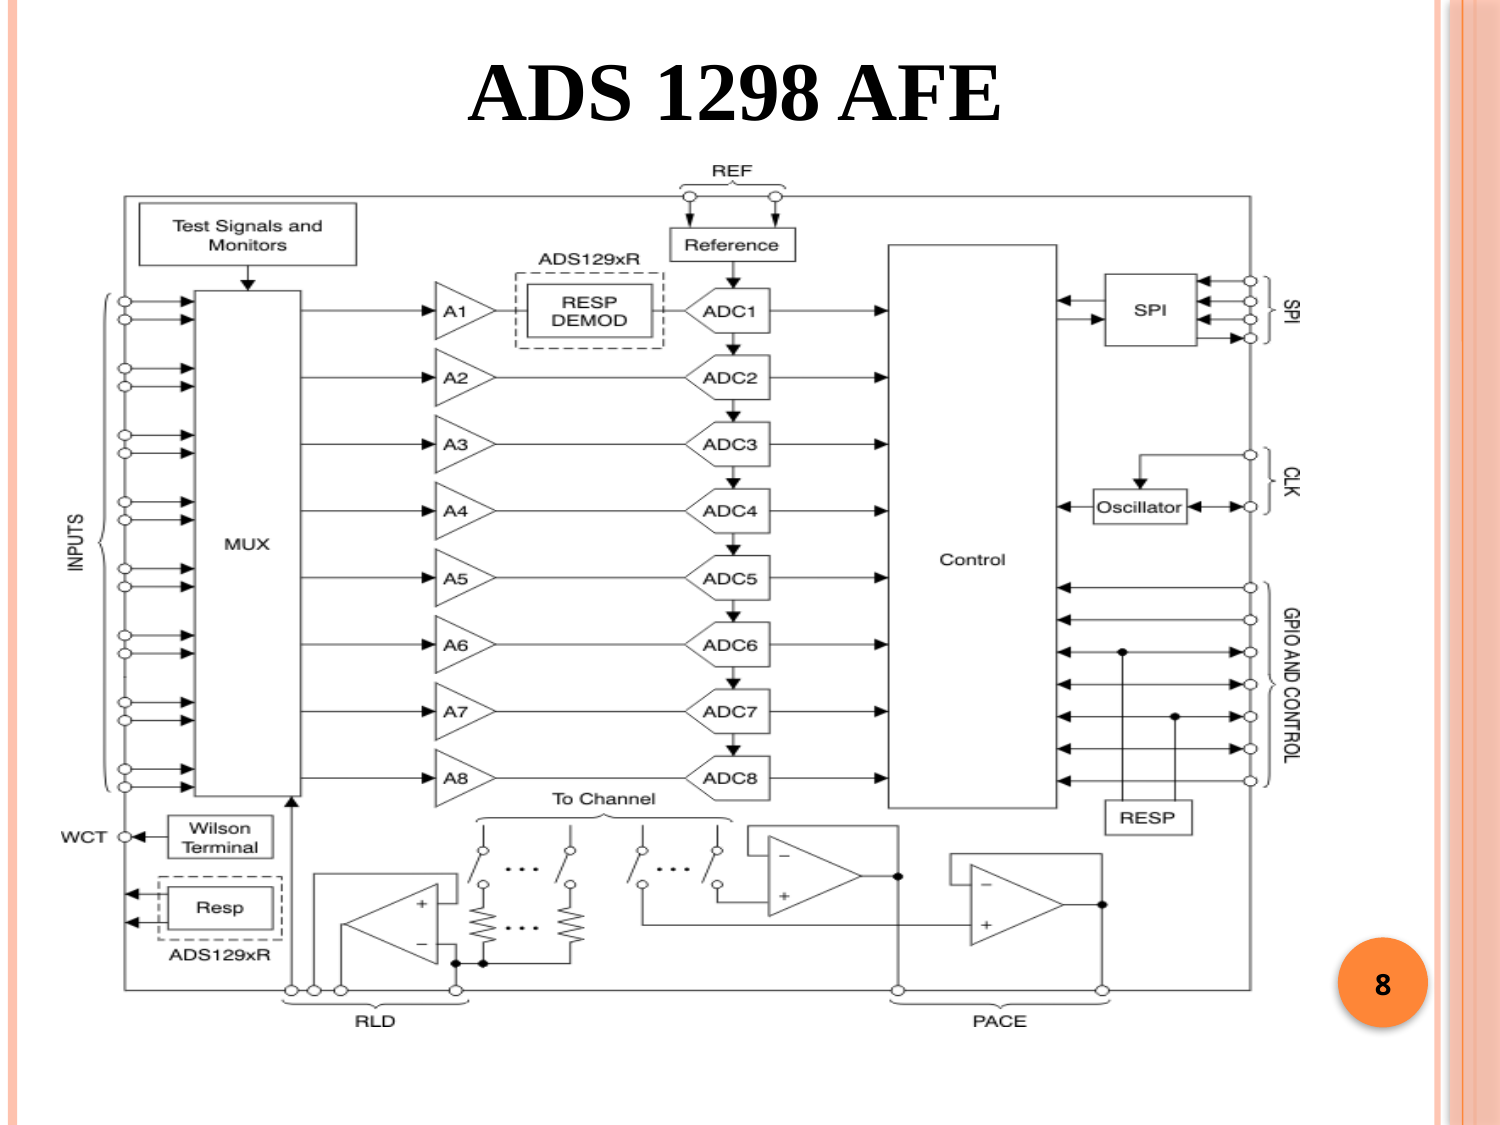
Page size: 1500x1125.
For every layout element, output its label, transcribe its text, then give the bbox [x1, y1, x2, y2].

slide_number 8 [1333, 940, 1434, 1027]
title ADS 1298 AFE [75, 14, 1300, 144]
picture [60, 164, 1301, 1027]
